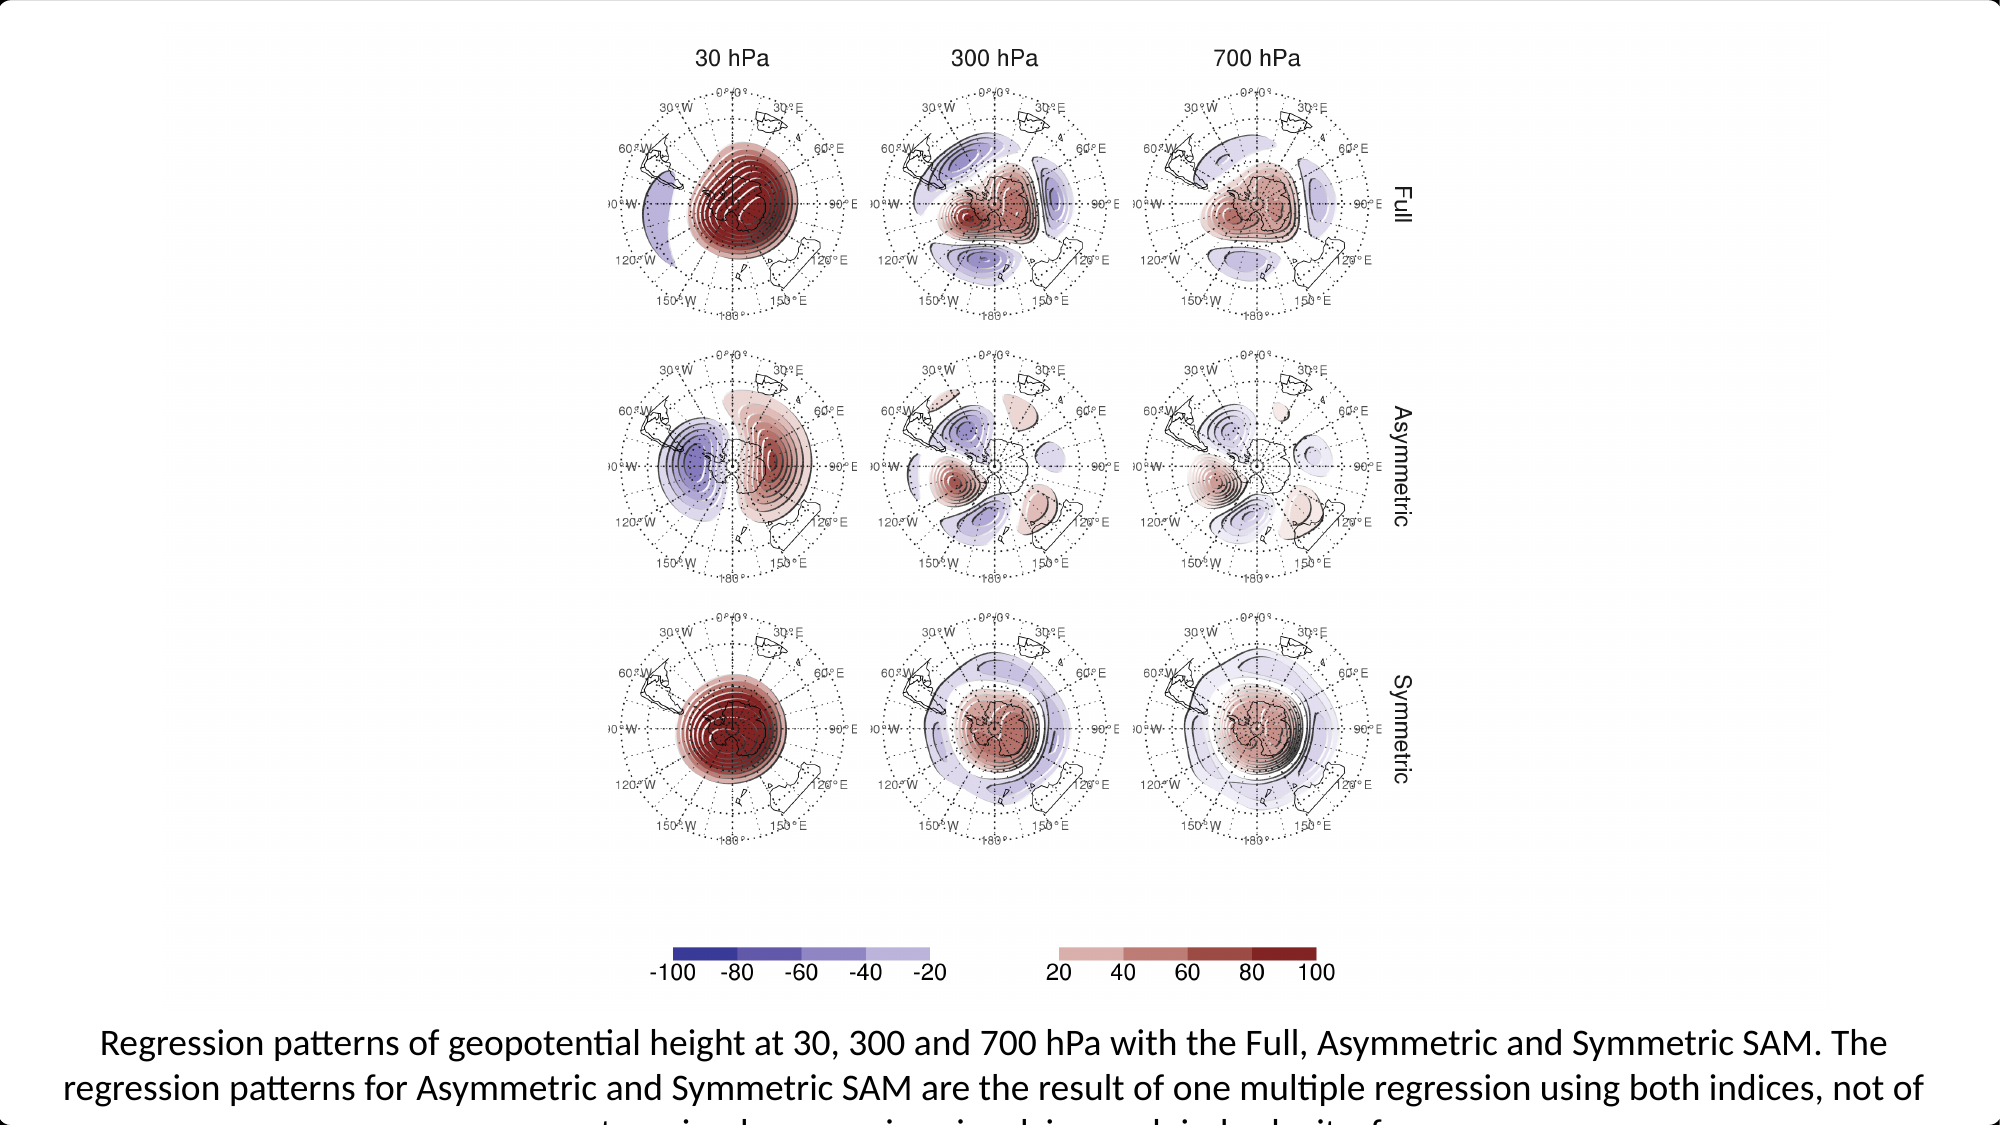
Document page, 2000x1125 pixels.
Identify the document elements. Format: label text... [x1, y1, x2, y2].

text_box Regression patterns of geopotential height at 30, 300 and 700 hPa with the Full, Asymmetric and Symmetric SAM. The regression patterns for Asymmetric and Symmetric SAM are the result of one multiple regression using both indices, not of two simple regressions involving each index by itsef. [29, 1010, 1961, 1094]
picture [162, 20, 1830, 1011]
